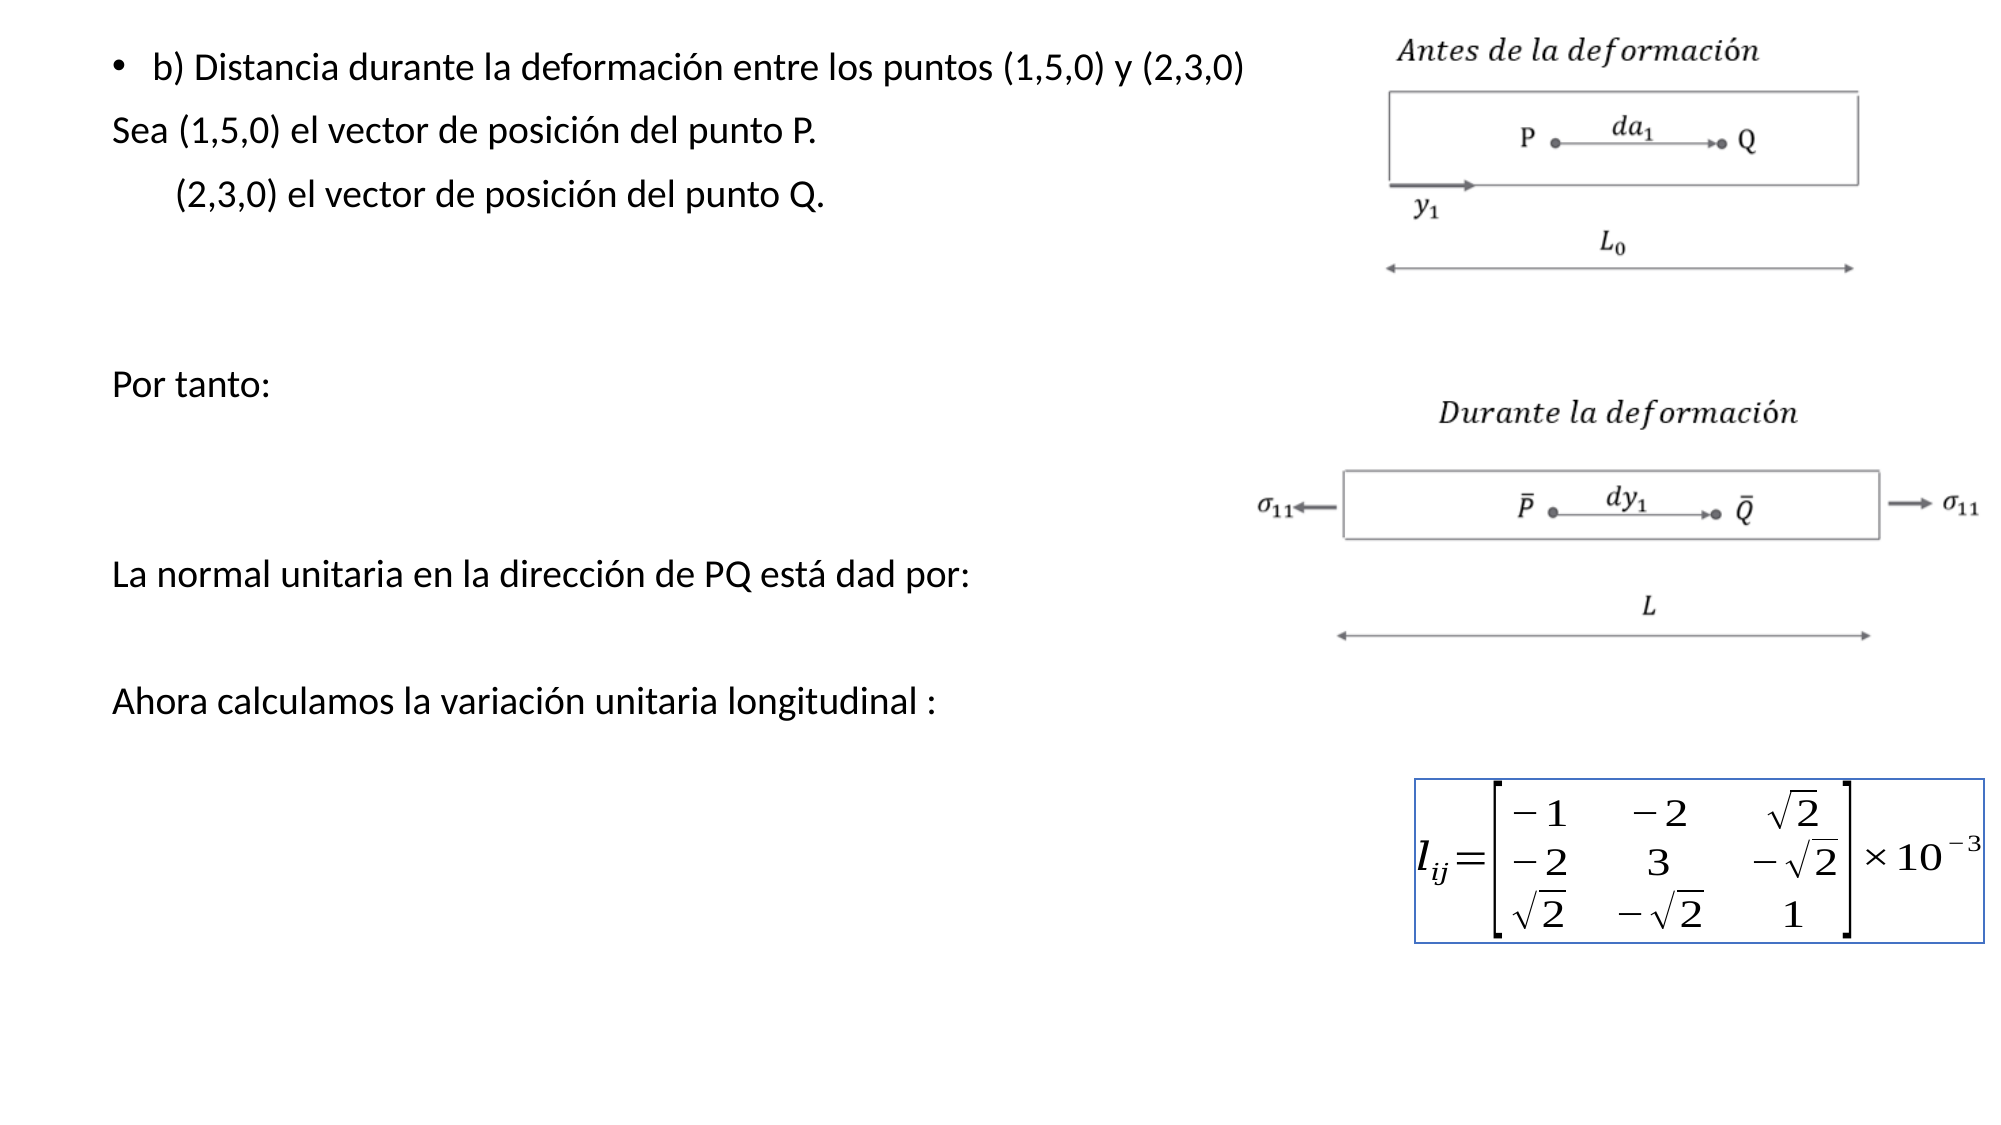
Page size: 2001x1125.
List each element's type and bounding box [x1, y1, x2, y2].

picture [1360, 0, 1935, 312]
picture [1195, 365, 1987, 678]
